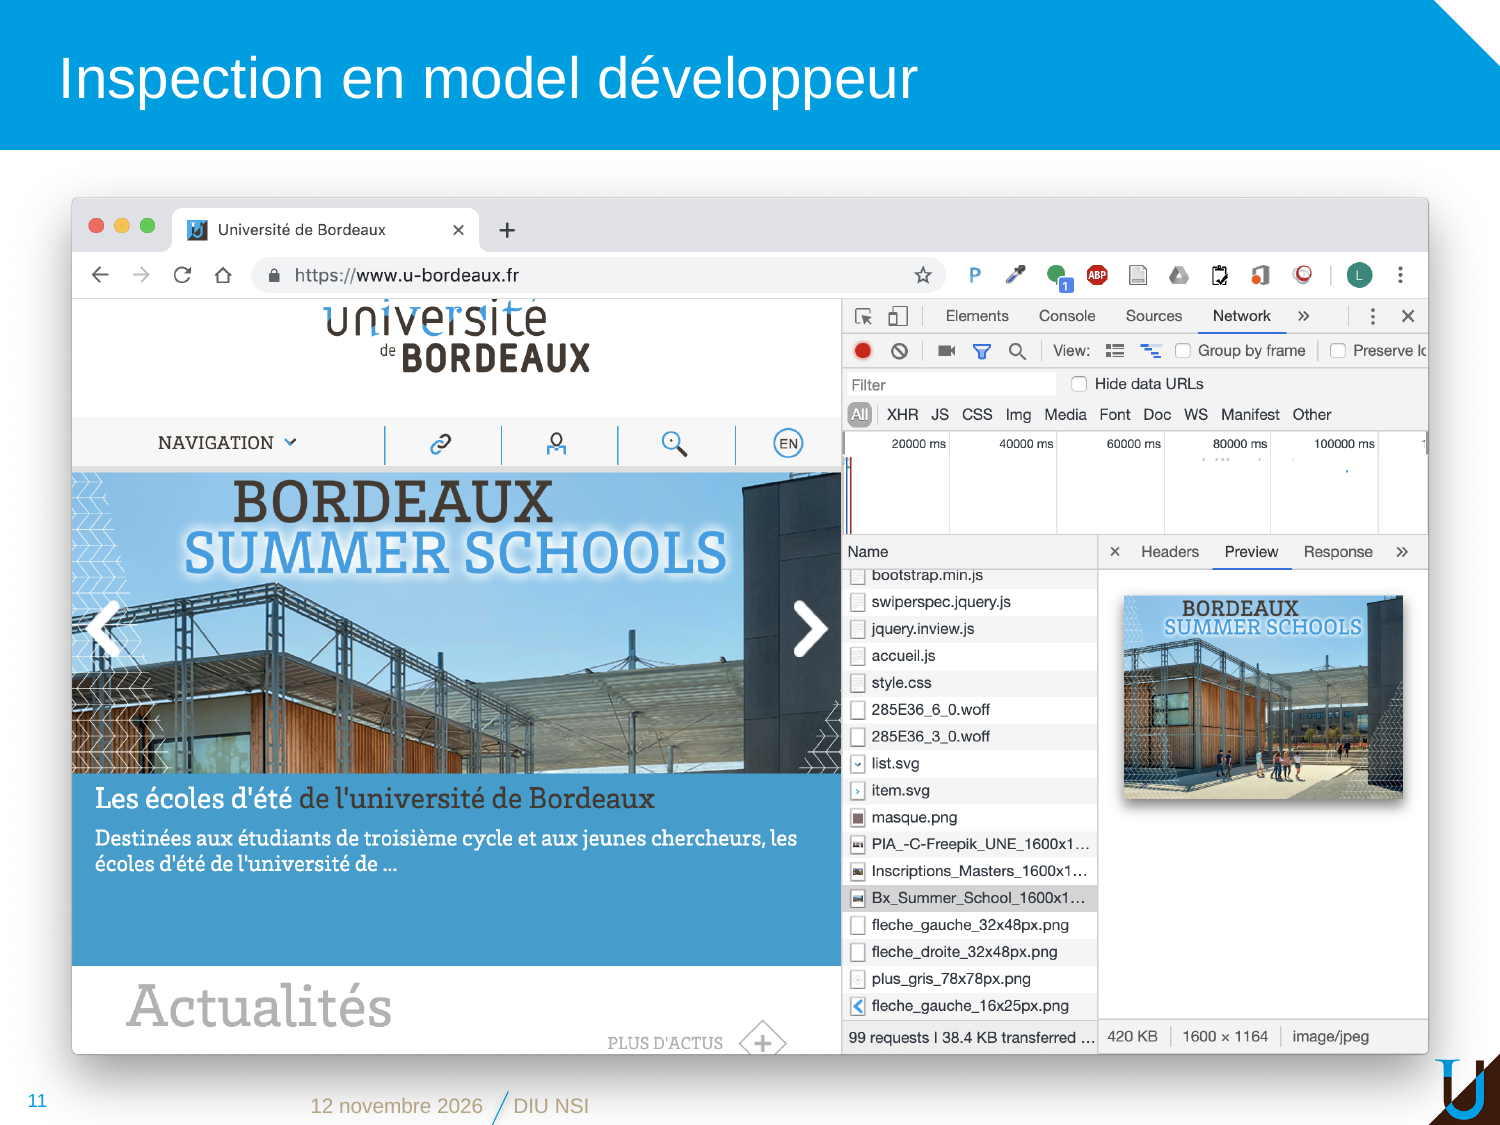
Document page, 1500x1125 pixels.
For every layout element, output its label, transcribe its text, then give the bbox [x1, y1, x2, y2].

picture [0, 151, 1500, 1125]
title Inspection en model développeur [0, 0, 1425, 149]
